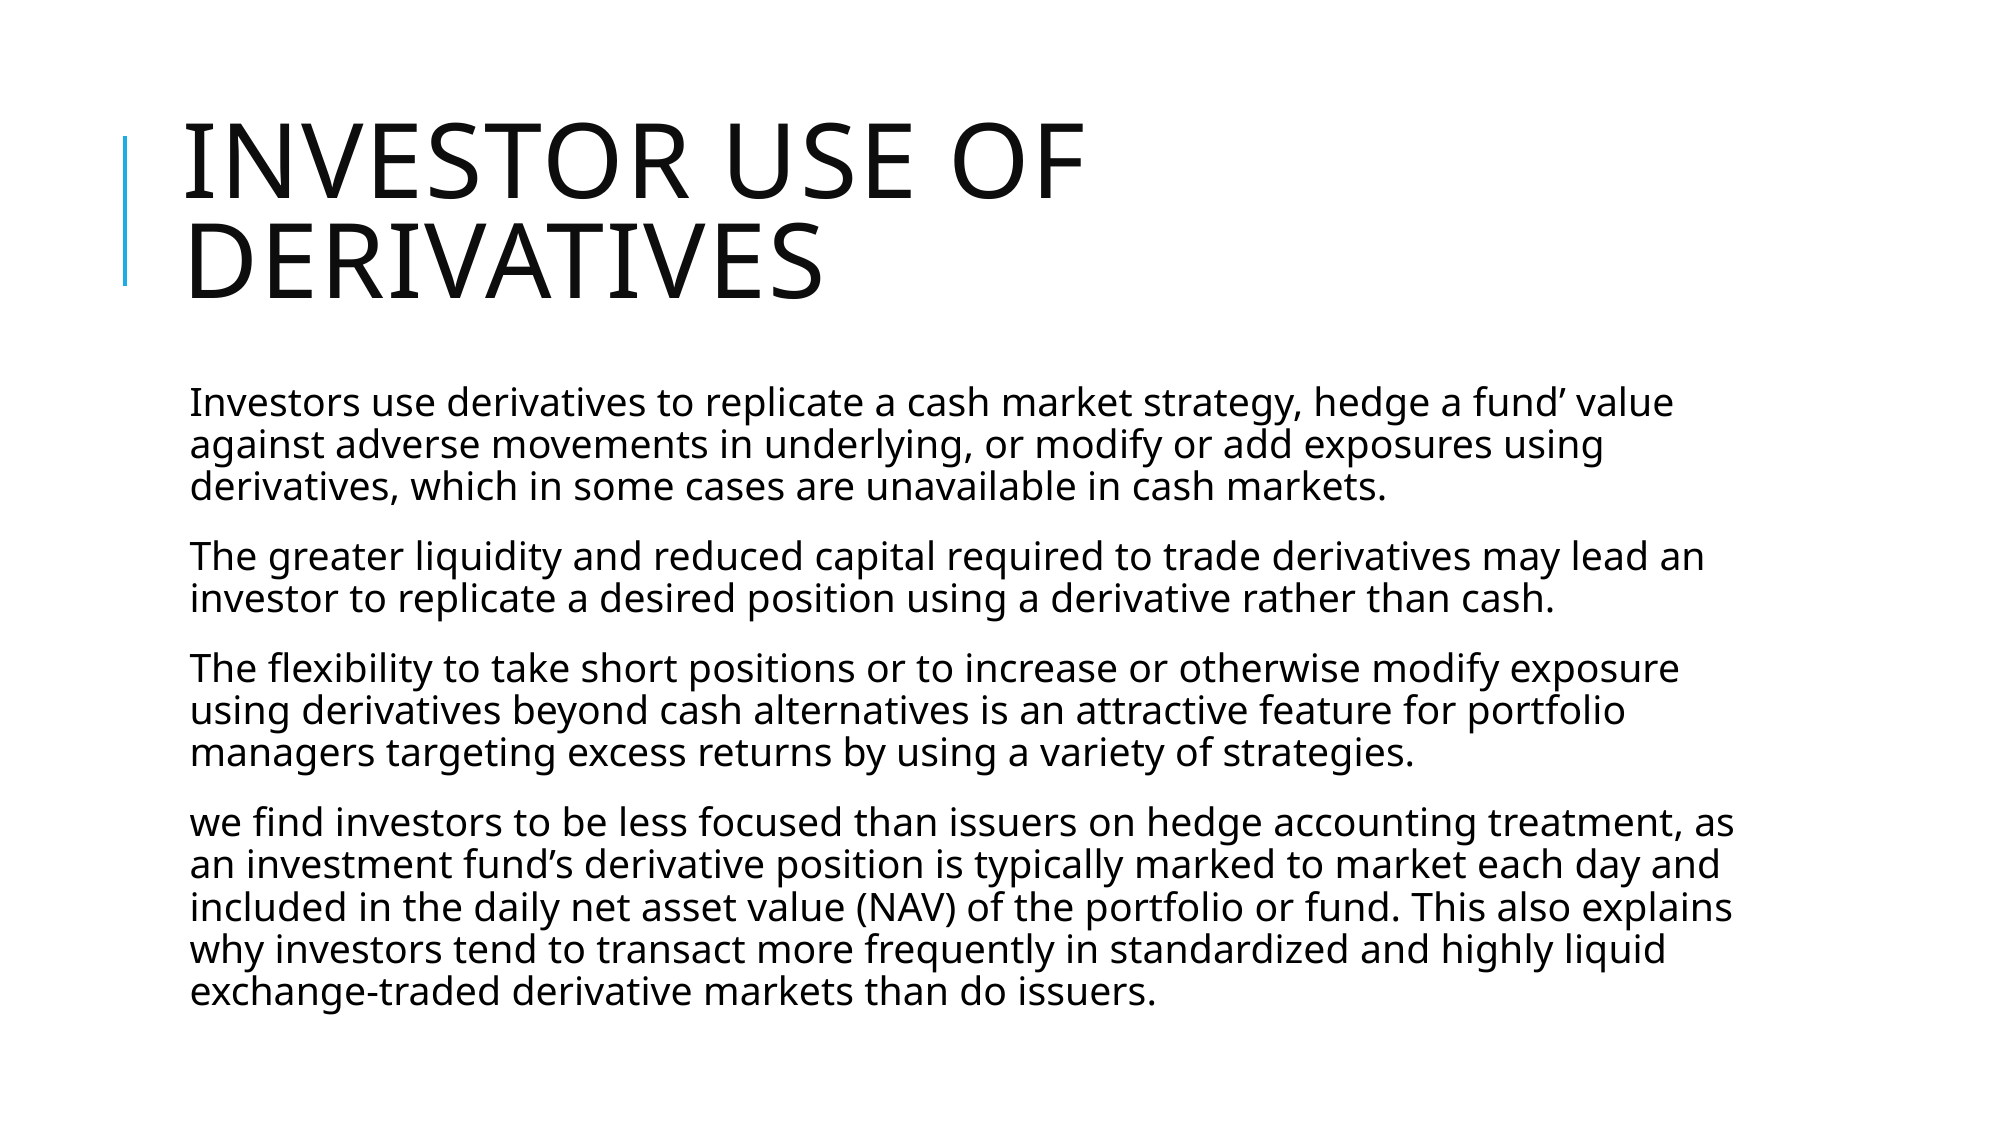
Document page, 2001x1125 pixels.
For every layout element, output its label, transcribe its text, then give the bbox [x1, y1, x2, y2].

title Investor use of derivatives [168, 96, 1763, 342]
list Investors use derivatives to replicate a cash market strategy, hedge a fund’ value against adverse movements in underlying, or modify or add exposures using derivatives, which in some cases are unavailable in cash markets. The greater liquidity and reduced capital required to trade derivatives may lead an investor to replicate a desired position using a derivative rather than cash. The flexibility to take short positions or to increase or otherwise modify exposure using derivatives beyond cash alternatives is an attractive feature for portfolio managers targeting excess returns by using a variety of strategies. we find investors to be less focused than issuers on hedge accounting treatment, as an investment fund’s derivative position is typically marked to market each day and included in the daily net asset value (NAV) of the portfolio or fund. This also explains why investors tend to transact more frequently in standardized and highly liquid exchange-traded derivative markets than do issuers. [168, 375, 1763, 1035]
